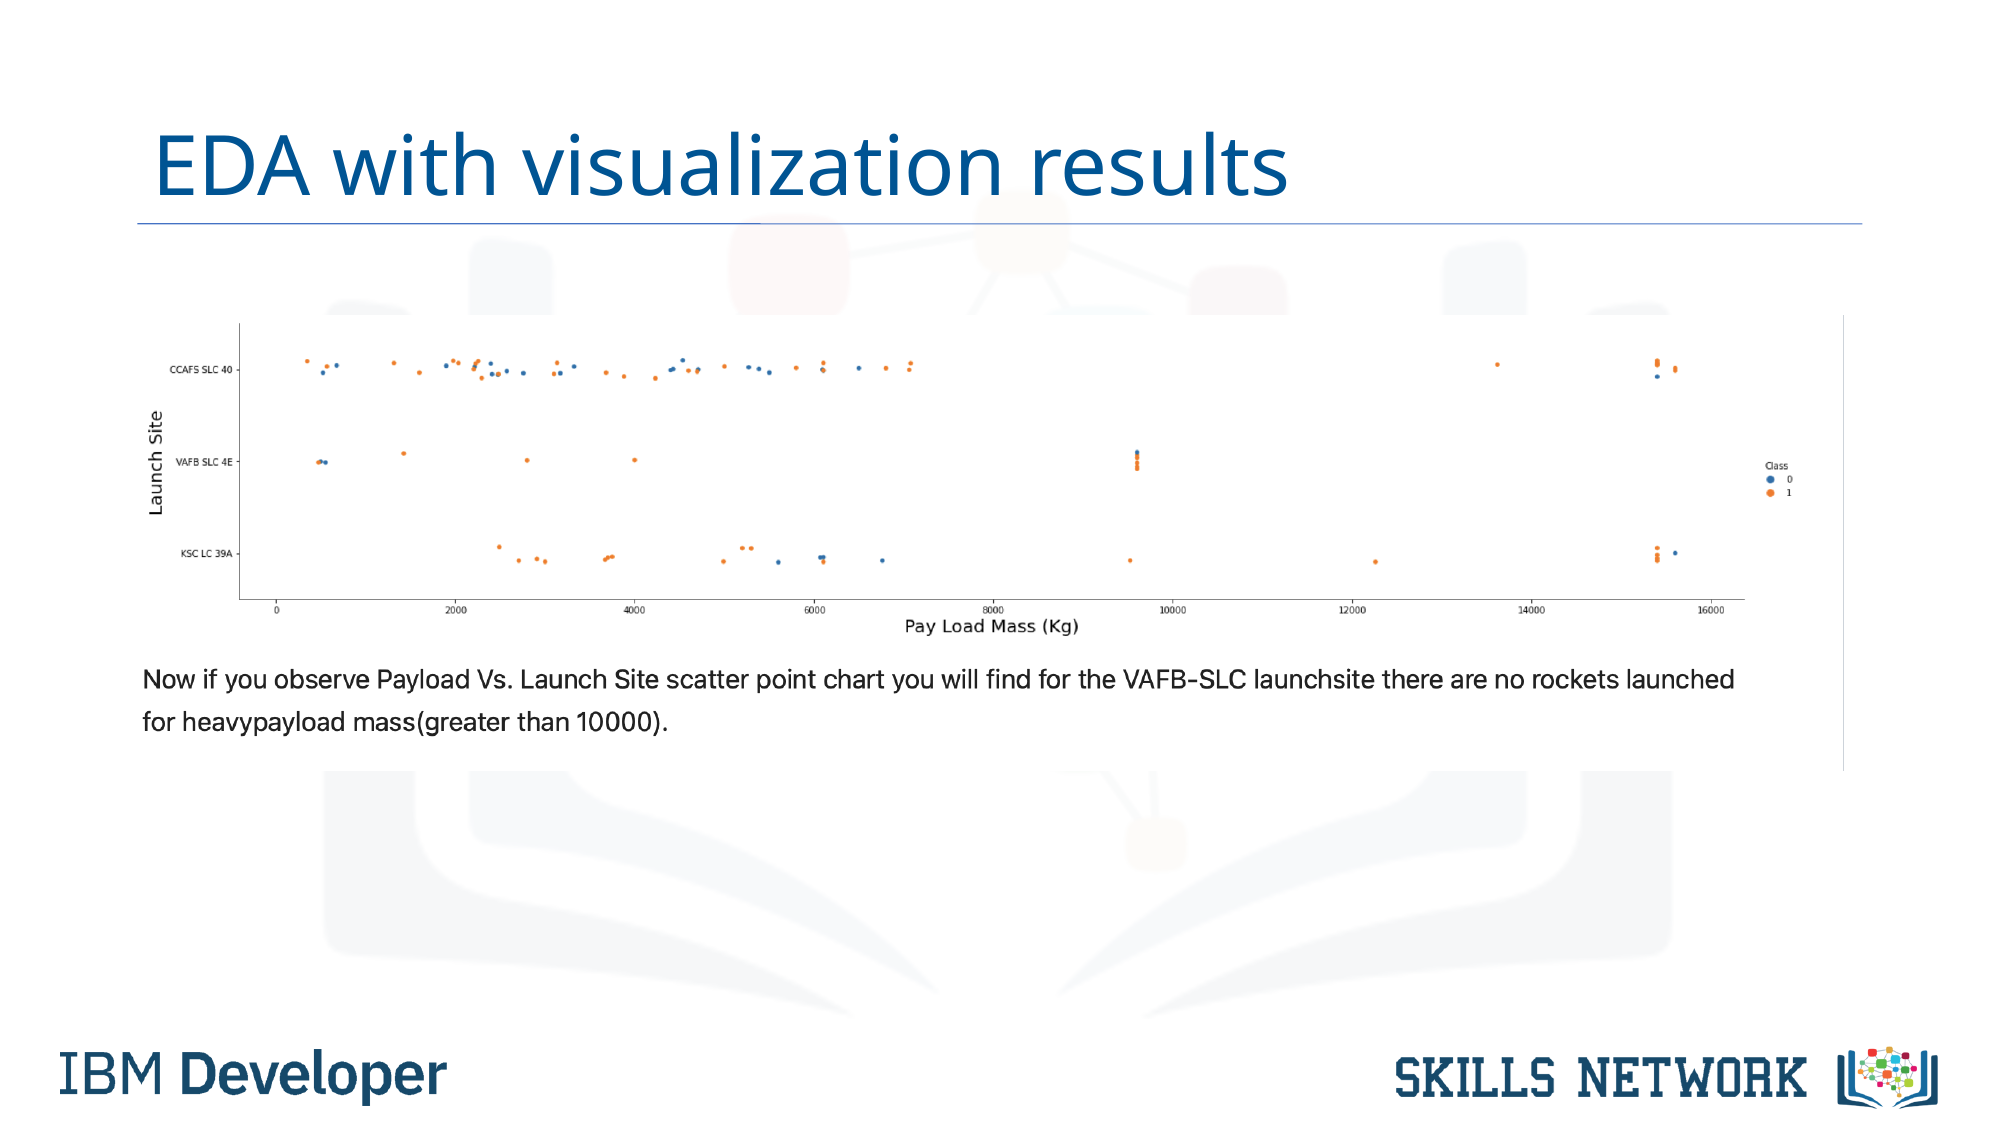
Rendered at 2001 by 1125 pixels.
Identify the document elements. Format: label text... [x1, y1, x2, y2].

picture [81, 315, 1844, 771]
picture [1390, 1045, 1945, 1111]
title EDA with visualization results [137, 59, 1863, 278]
picture [55, 1045, 459, 1108]
